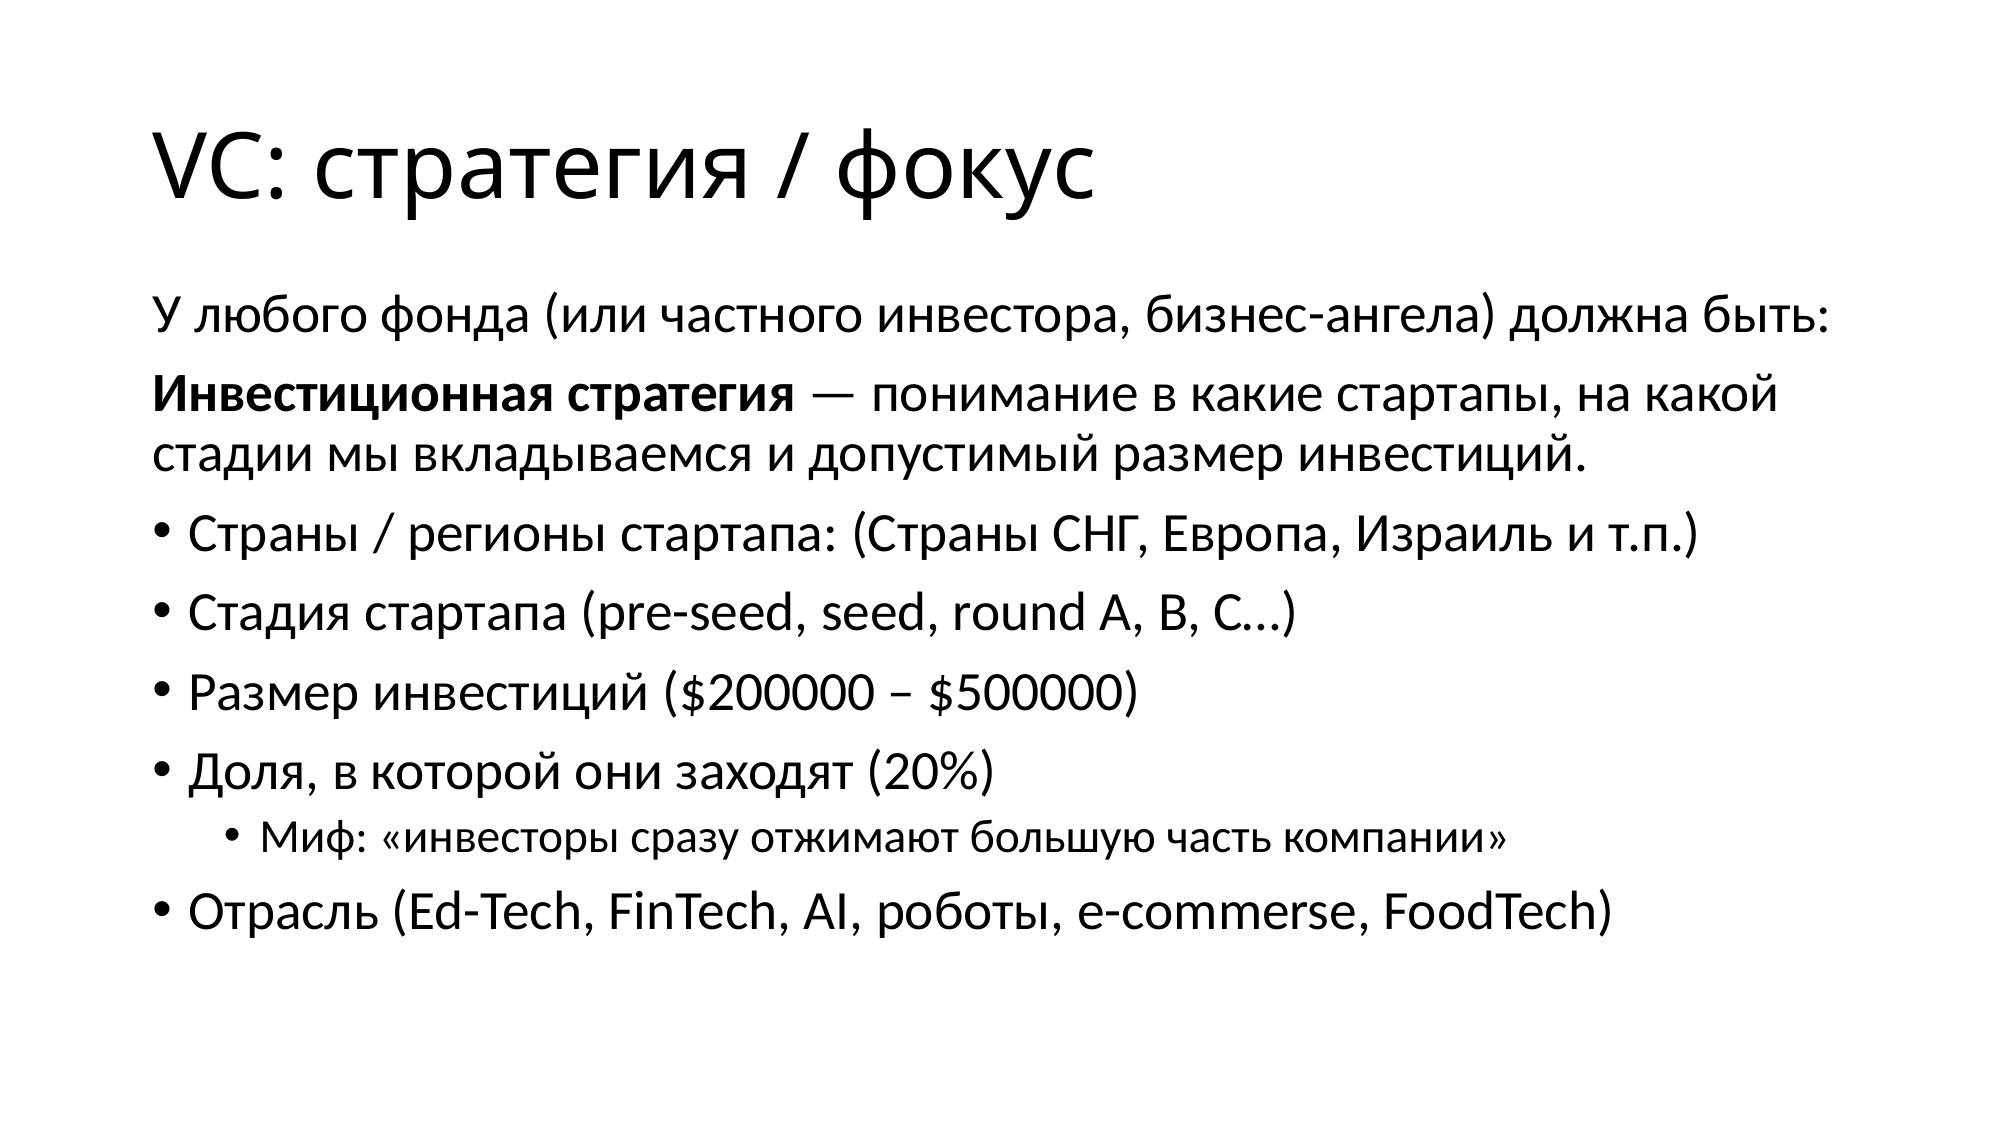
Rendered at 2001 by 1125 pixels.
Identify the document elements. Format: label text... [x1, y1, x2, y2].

title VC: стратегия / фокус [137, 59, 1863, 277]
list У любого фонда (или частного инвестора, бизнес-ангела) должна быть: Инвестиционная стратегия — понимание в какие стартапы, на какой стадии мы вкладываемся и допустимый размер инвестиций. Страны / регионы стартапа: (Страны СНГ, Европа, Израиль и т.п.) Стадия стартапа (pre-seed, seed, round A, B, C…) Размер инвестиций ($200000 – $500000) Доля, в которой они заходят (20%) Миф: «инвесторы сразу отжимают большую часть компании» Отрасль (Ed-Tech, FinTech, AI, роботы, e-commerse, FoodTech) [137, 277, 1863, 1014]
